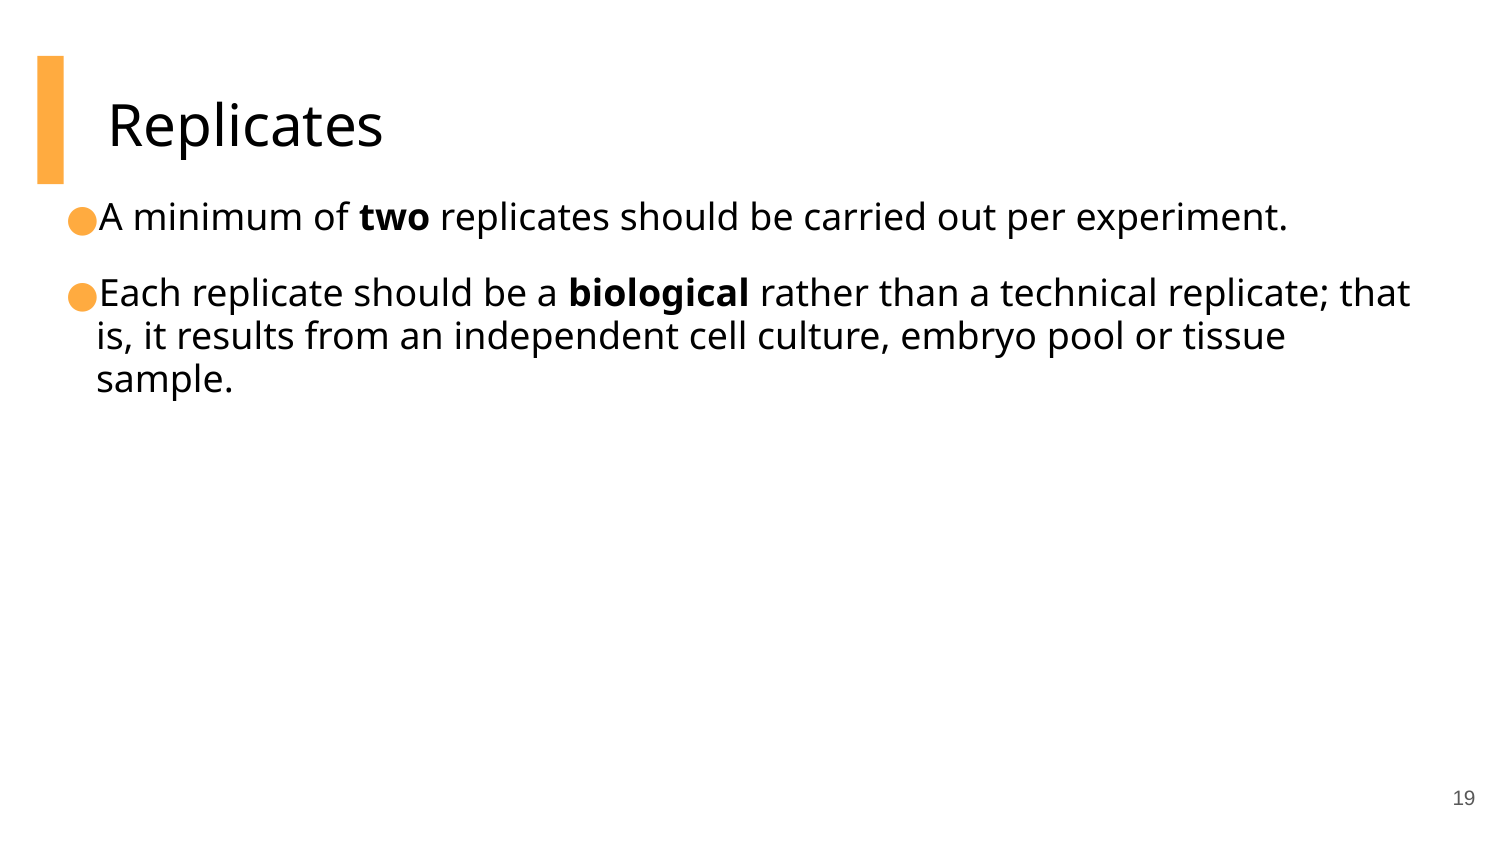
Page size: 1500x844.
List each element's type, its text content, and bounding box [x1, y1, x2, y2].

list A minimum of two replicates should be carried out per experiment. Each replicate should be a biological rather than a technical replicate; that is, it results from an independent cell culture, embryo pool or tissue sample. [51, 189, 1449, 750]
slide_number 19 [1389, 764, 1480, 830]
title Replicates [92, 72, 1491, 167]
